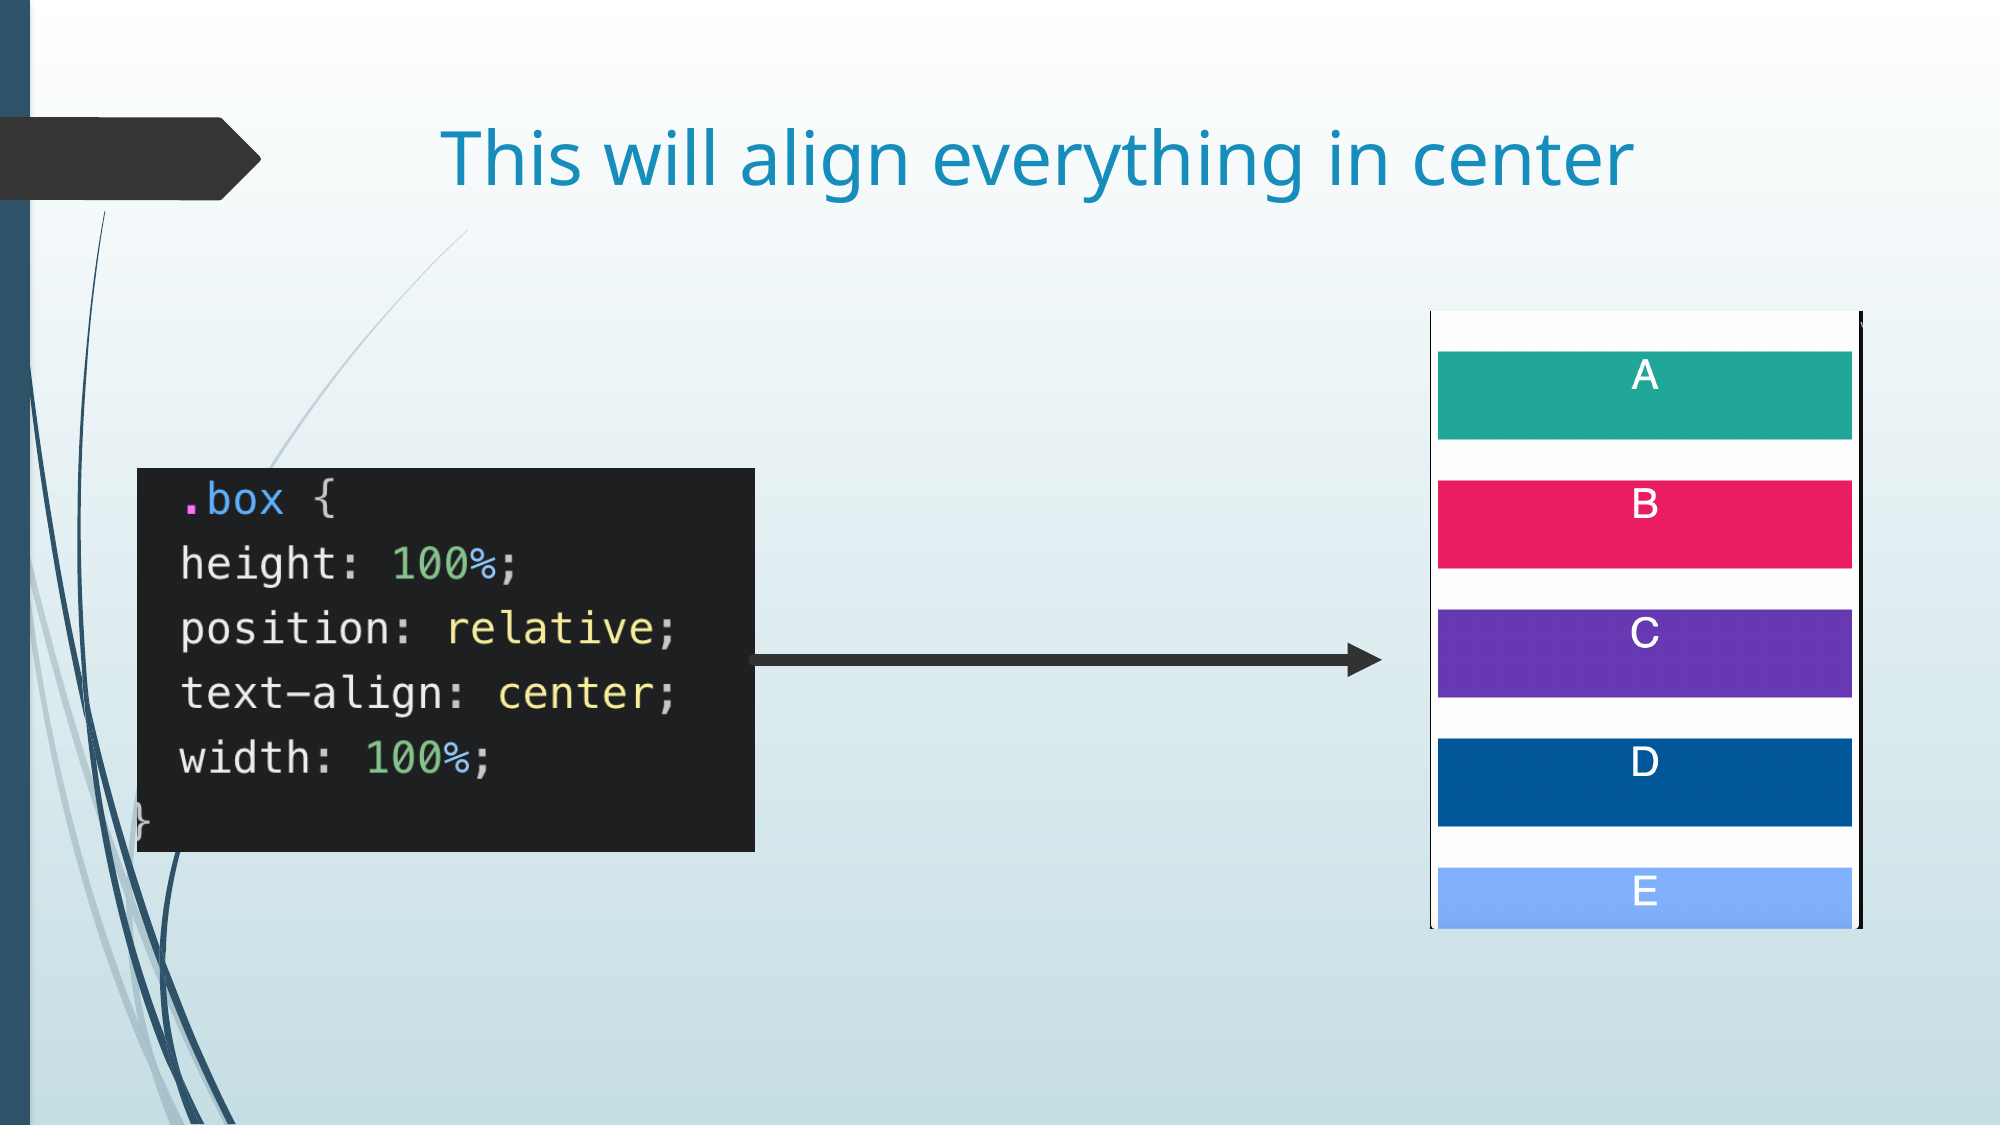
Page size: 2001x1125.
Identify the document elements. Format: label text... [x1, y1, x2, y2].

picture [1430, 311, 1863, 930]
title This will align everything in center [425, 102, 1888, 313]
picture [137, 467, 755, 852]
